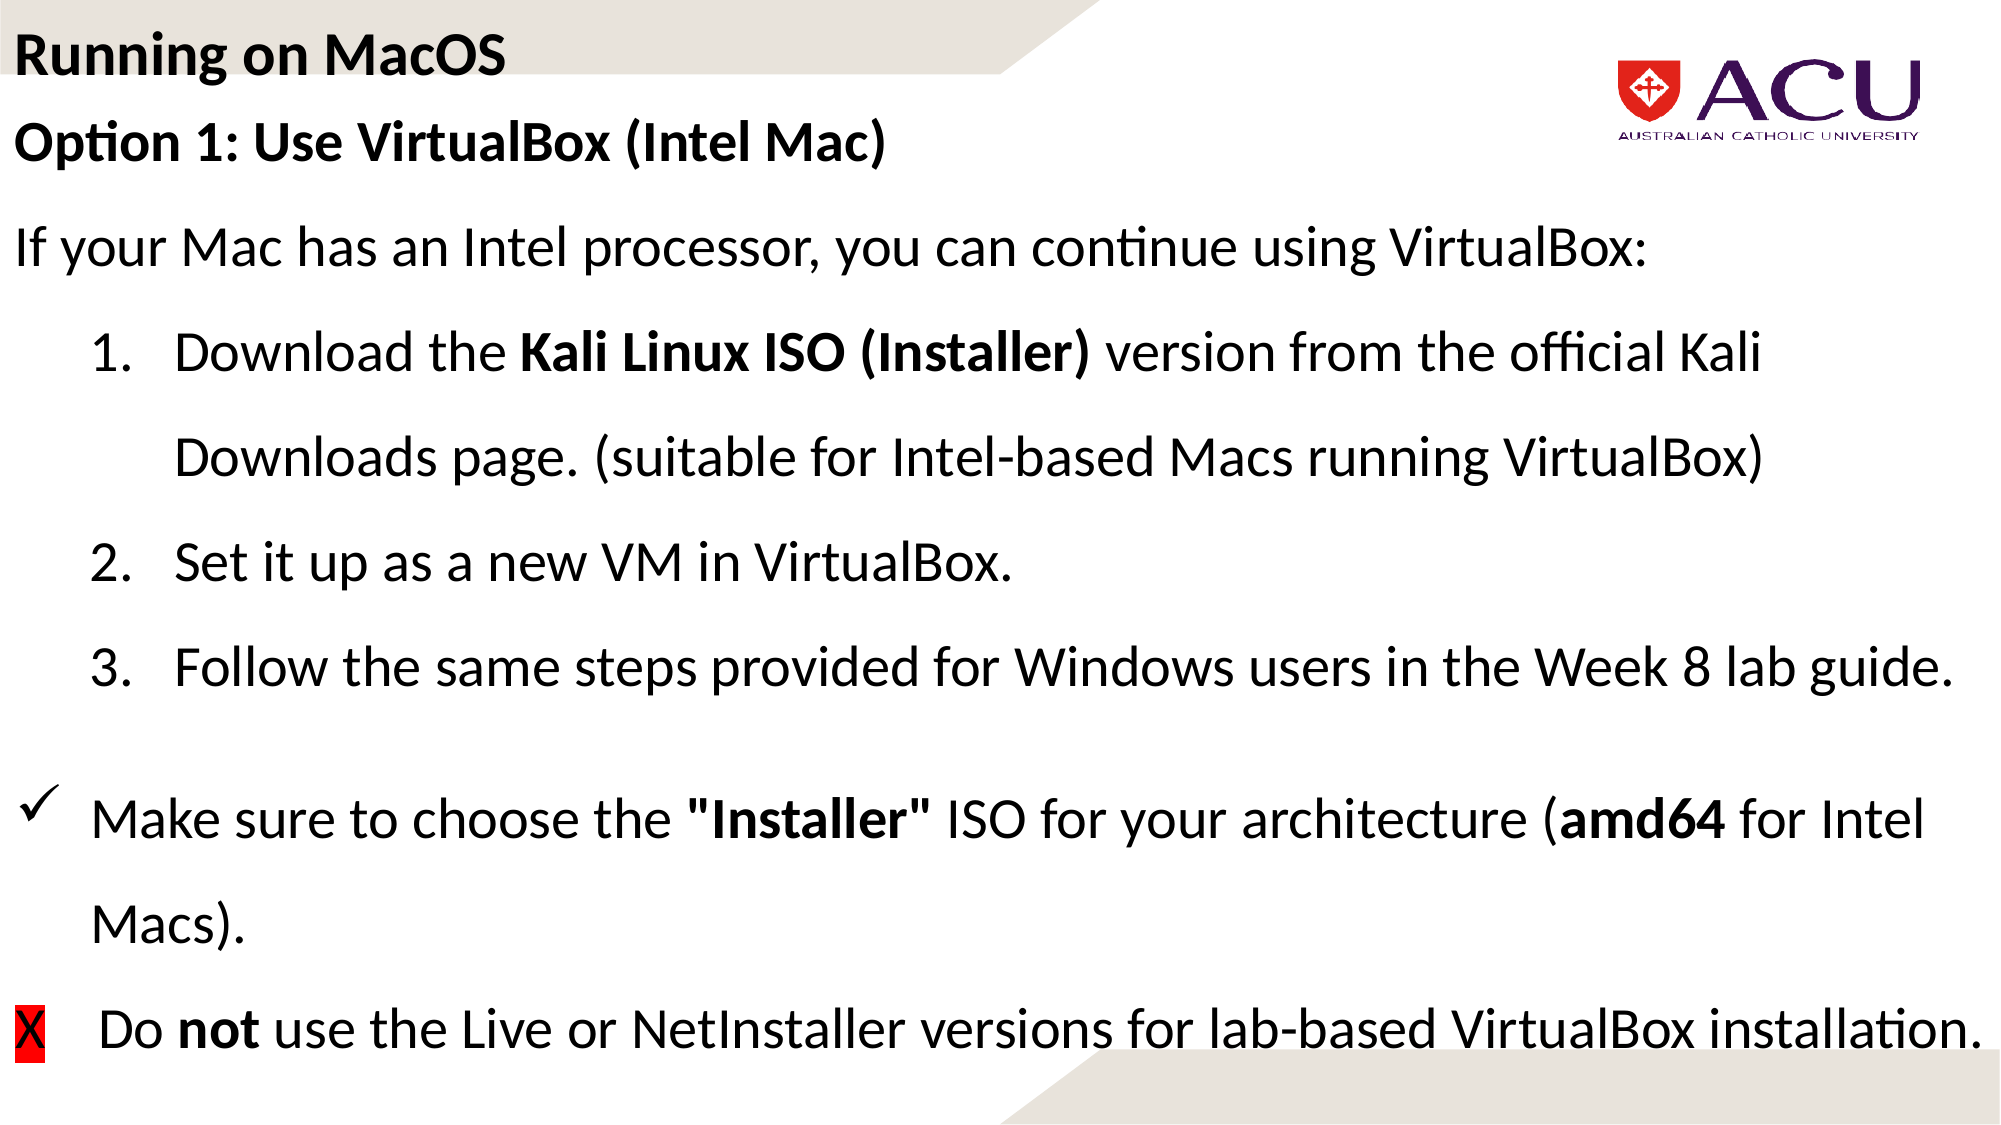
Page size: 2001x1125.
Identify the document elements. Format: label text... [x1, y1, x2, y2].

text_box Option 1: Use VirtualBox (Intel Mac) If your Mac has an Intel processor, you can continue using VirtualBox: Download the Kali Linux ISO (Installer) version from the official Kali Downloads page. (suitable for Intel-based Macs running VirtualBox) Set it up as a new VM in VirtualBox. Follow the same steps provided for Windows users in the Week 8 lab guide. [0, 96, 2000, 706]
text_box Running on MacOS [0, 0, 2000, 96]
text_box Make sure to choose the "Installer" ISO for your architecture (amd64 for Intel Macs). X Do not use the Live or NetInstaller versions for lab-based VirtualBox installation. [0, 737, 2000, 1068]
